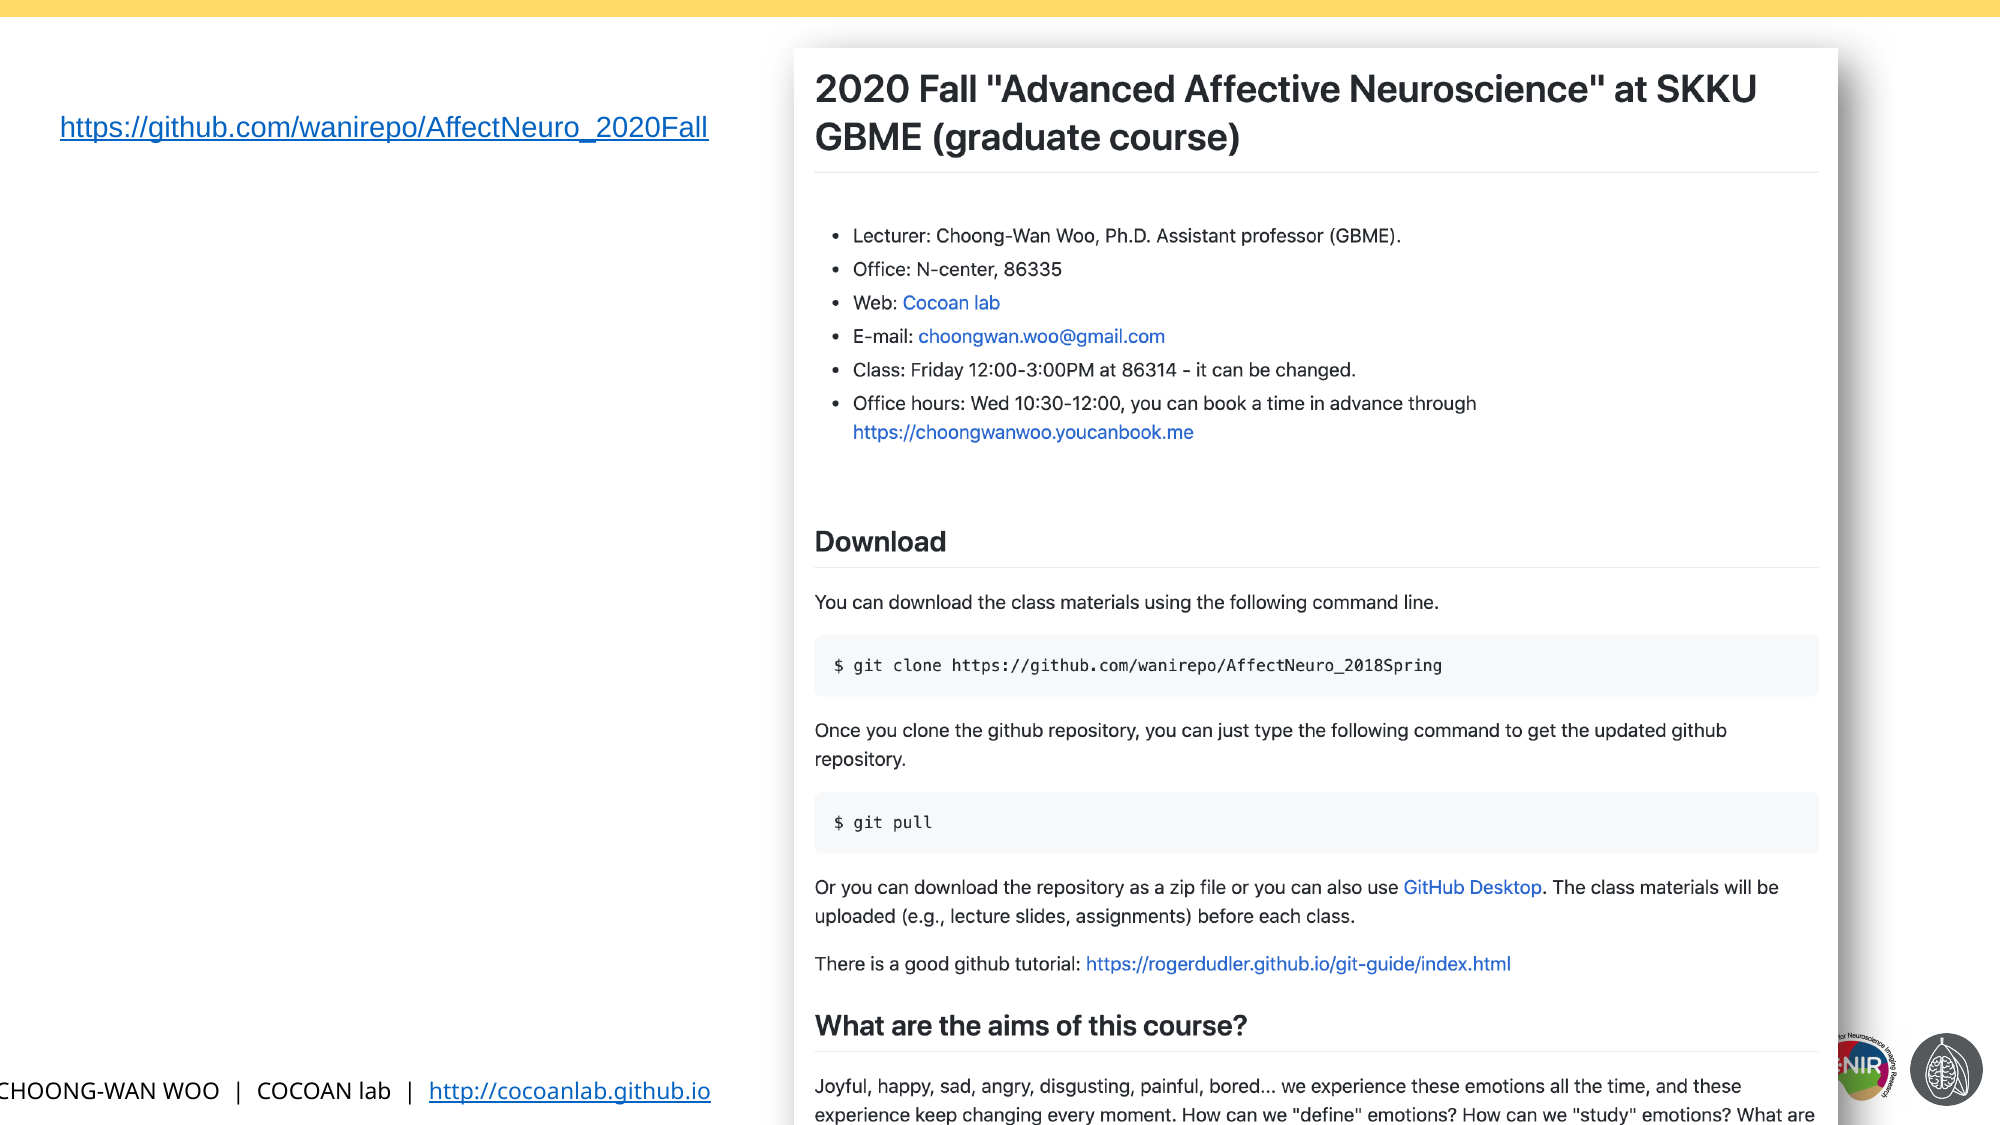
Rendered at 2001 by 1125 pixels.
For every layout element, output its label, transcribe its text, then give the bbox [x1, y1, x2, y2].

text_box https://github.com/wanirepo/AffectNeuro_2020Fall [45, 100, 724, 186]
text_box [0, 0, 2000, 18]
text_box CHOONG-WAN WOO | COCOAN lab | http://cocoanlab.github.io [0, 1069, 727, 1116]
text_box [1838, 1014, 1983, 1125]
picture [794, 48, 1838, 1125]
